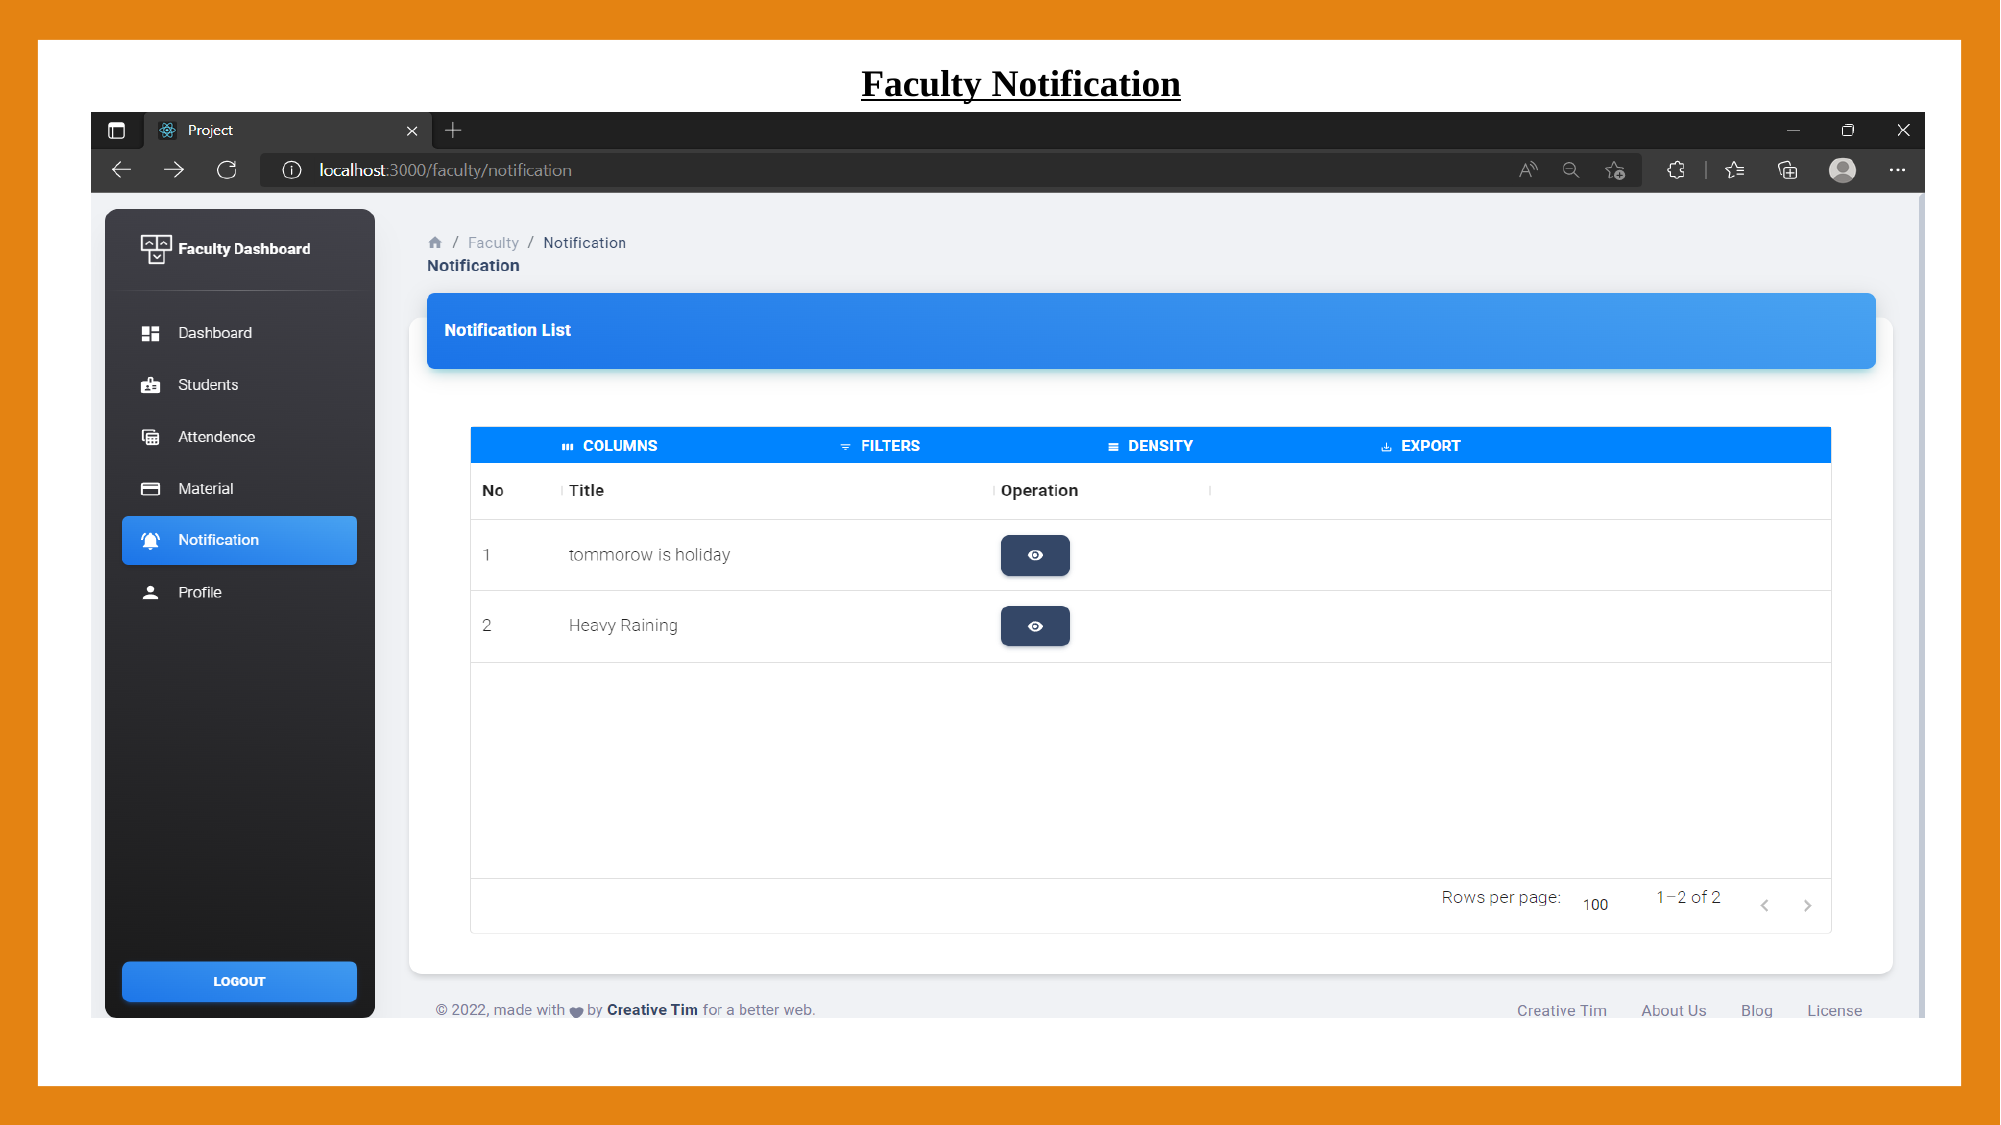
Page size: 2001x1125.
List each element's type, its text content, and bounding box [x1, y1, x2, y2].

text_box Faculty Notification [846, 44, 1197, 110]
picture [90, 111, 1926, 1019]
